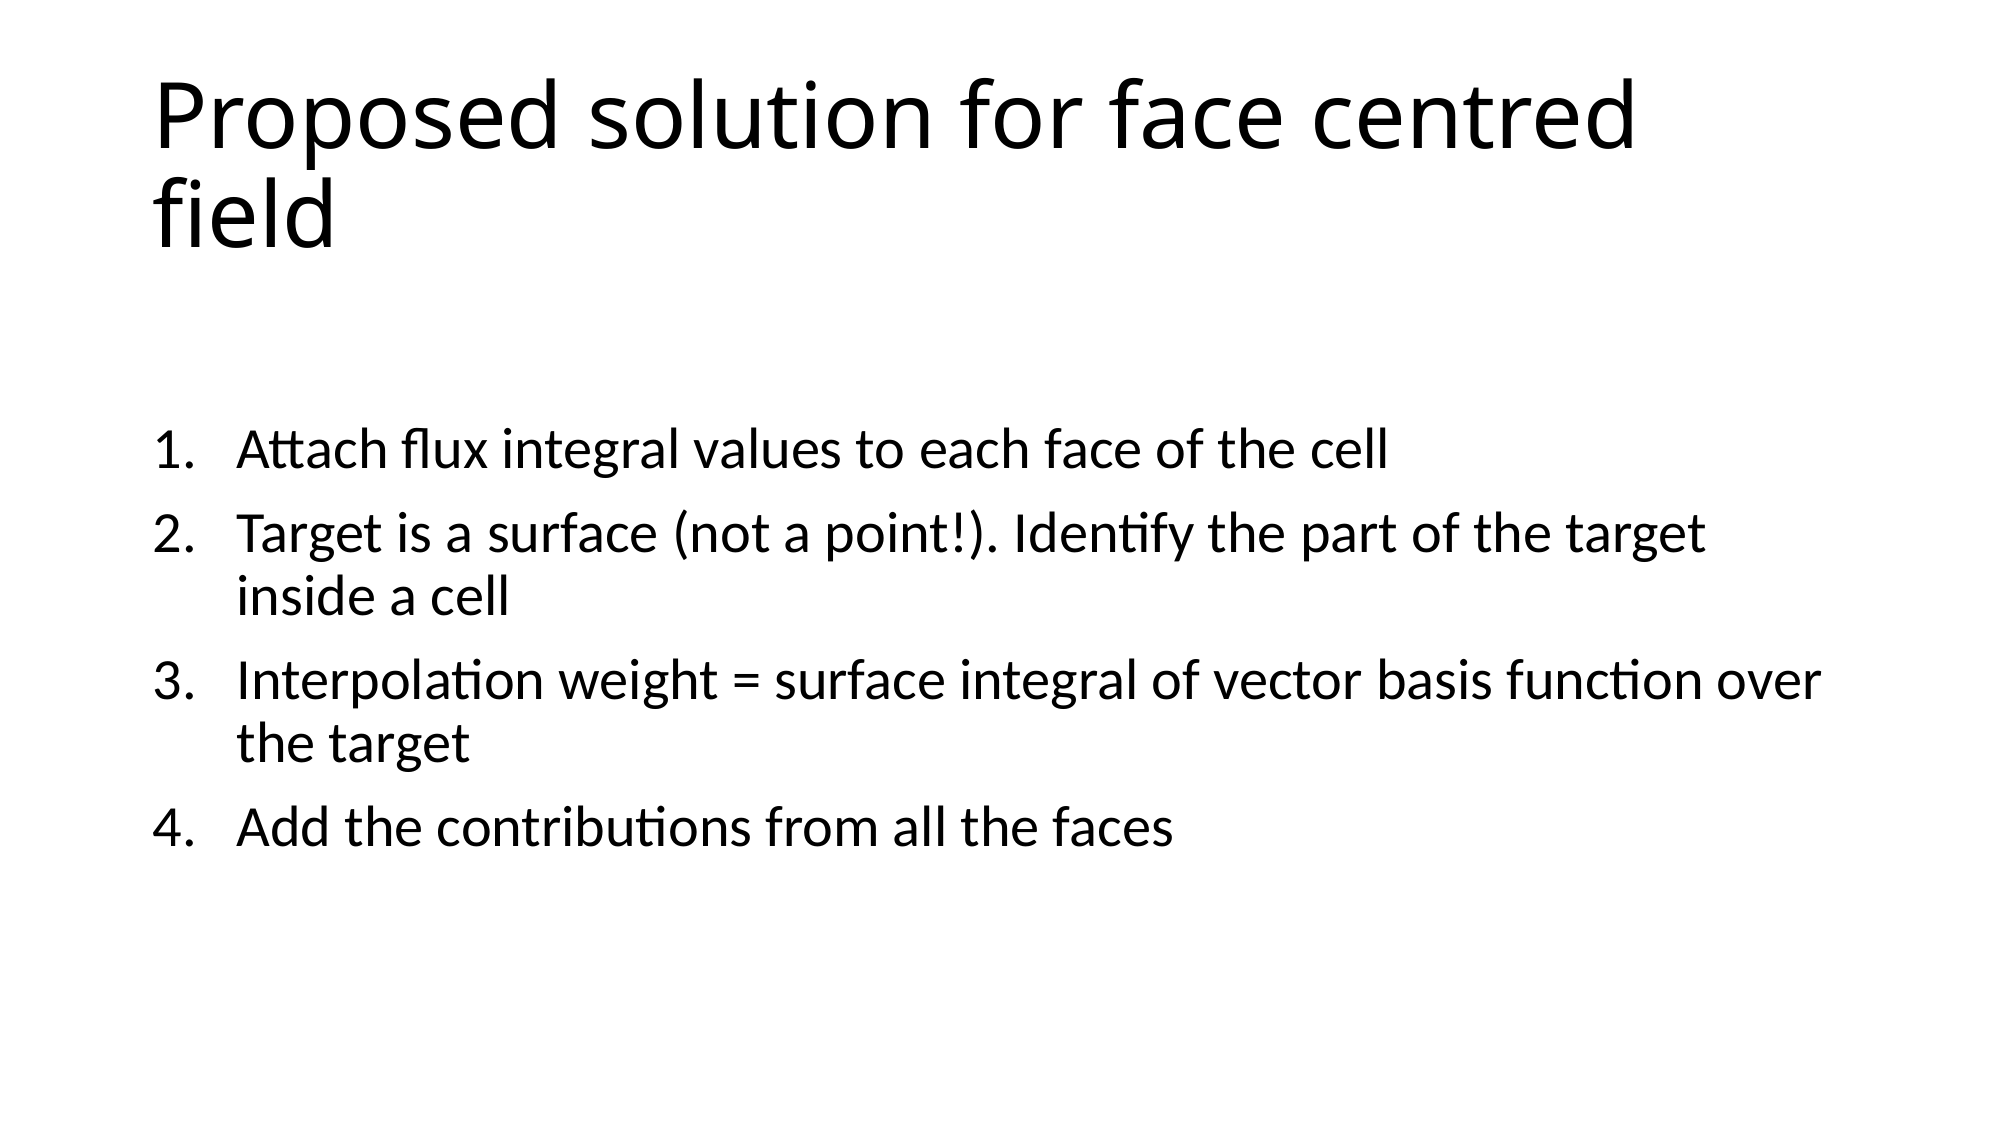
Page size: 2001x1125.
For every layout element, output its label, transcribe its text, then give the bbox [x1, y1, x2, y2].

title Proposed solution for face centred field [137, 59, 1863, 278]
list Attach flux integral values to each face of the cell Target is a surface (not a point!). Identify the part of the target inside a cell Interpolation weight = surface integral of vector basis function over the target Add the contributions from all the faces [137, 411, 1863, 1125]
